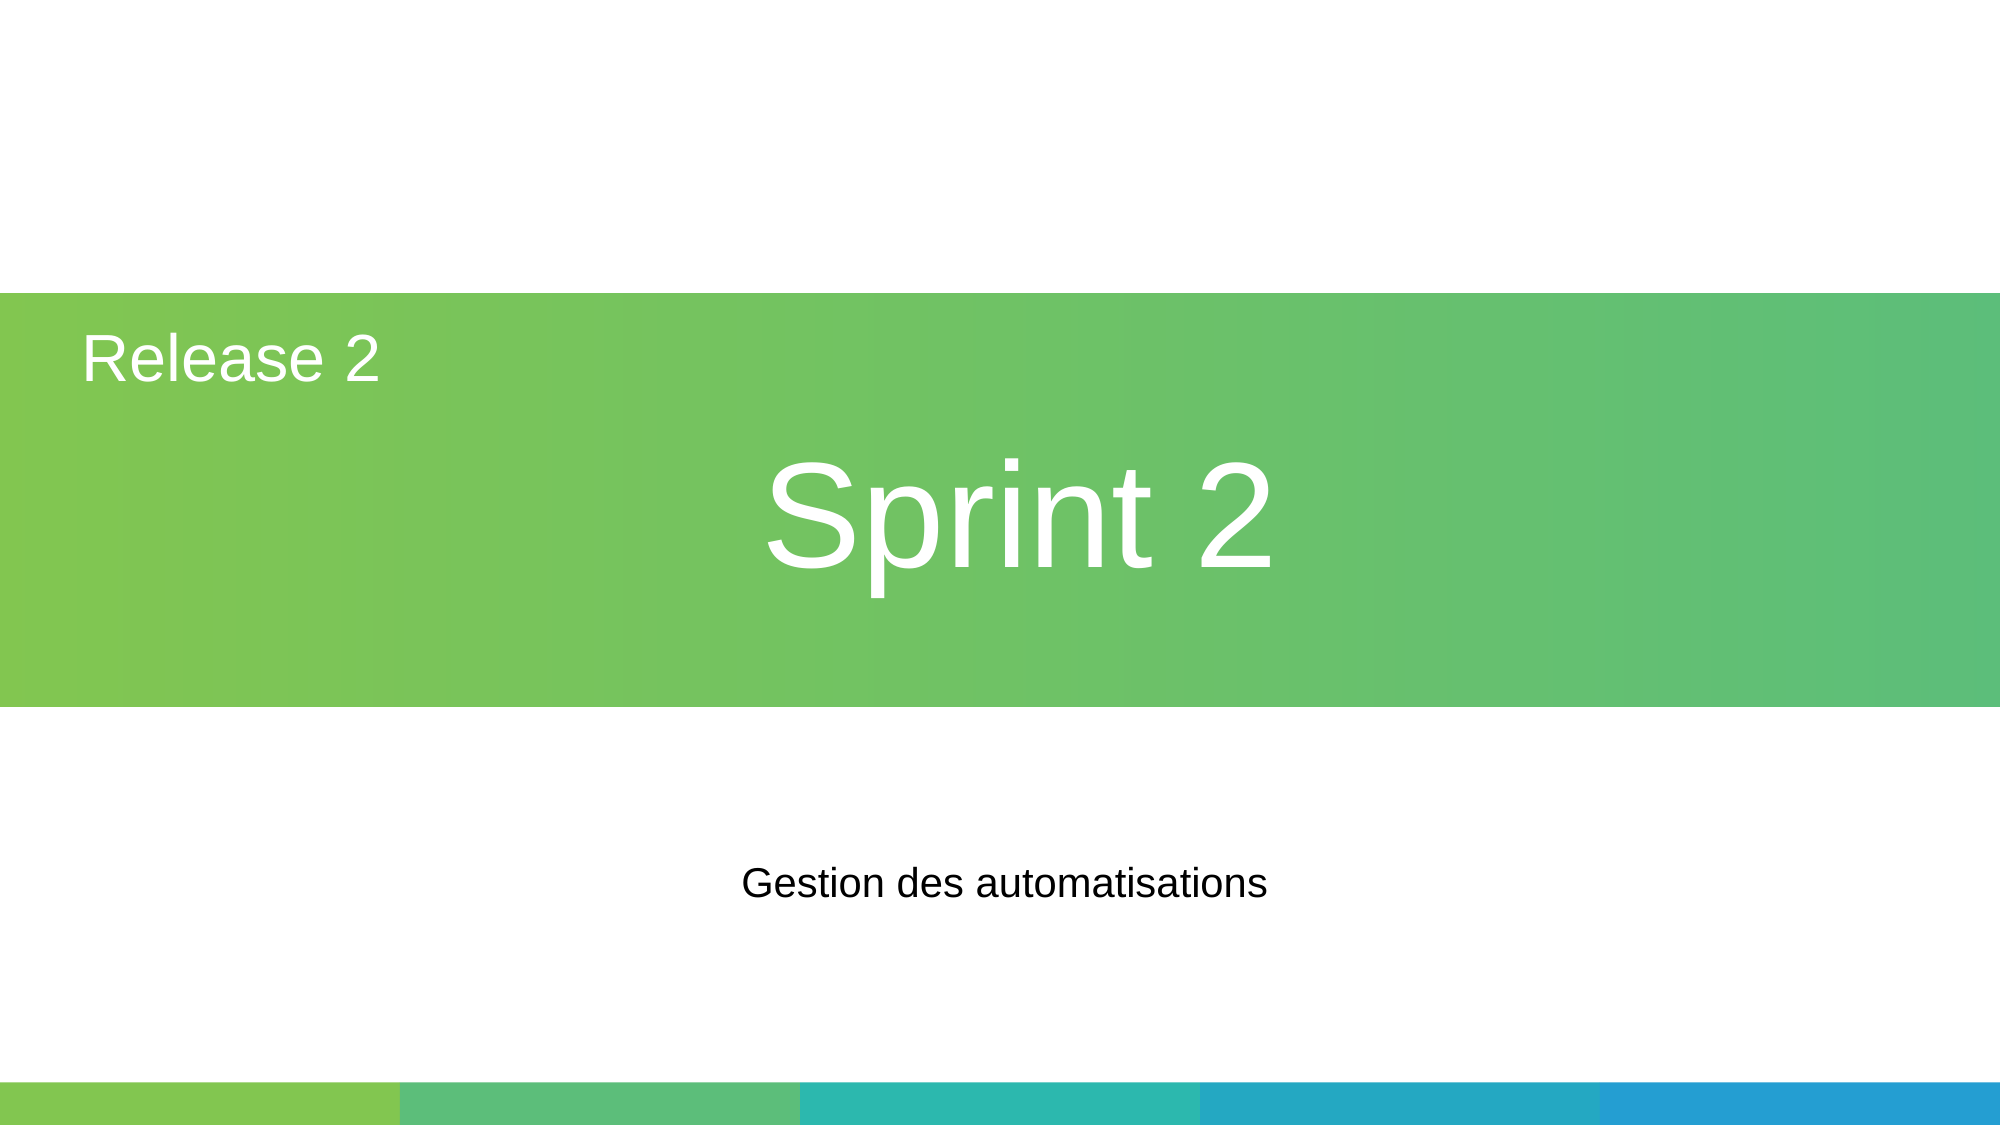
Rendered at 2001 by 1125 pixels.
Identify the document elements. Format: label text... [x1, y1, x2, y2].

text_box [0, 293, 2000, 707]
text_box Sprint 2 [586, 459, 1455, 579]
text_box Gestion des automatisations [726, 848, 1414, 914]
list Release 2 [0, 300, 675, 420]
